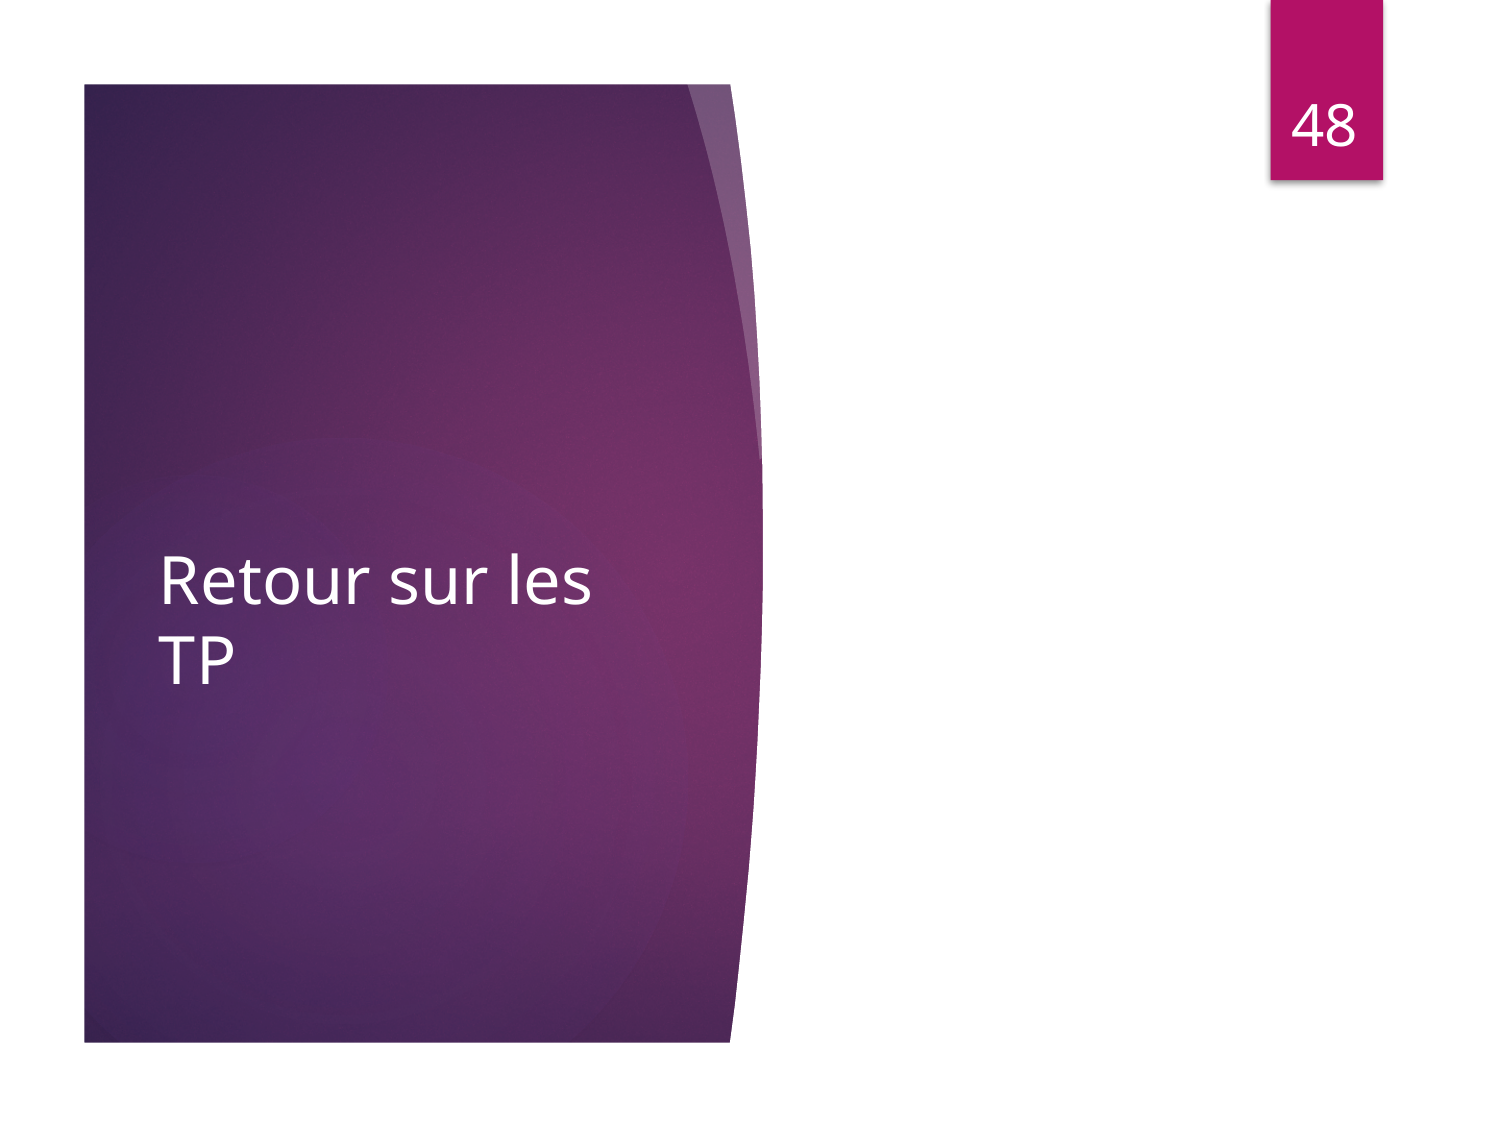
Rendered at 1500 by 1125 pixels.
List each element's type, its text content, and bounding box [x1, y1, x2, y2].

title Retour sur les TP [143, 370, 651, 866]
slide_number 48 [1259, 48, 1390, 175]
